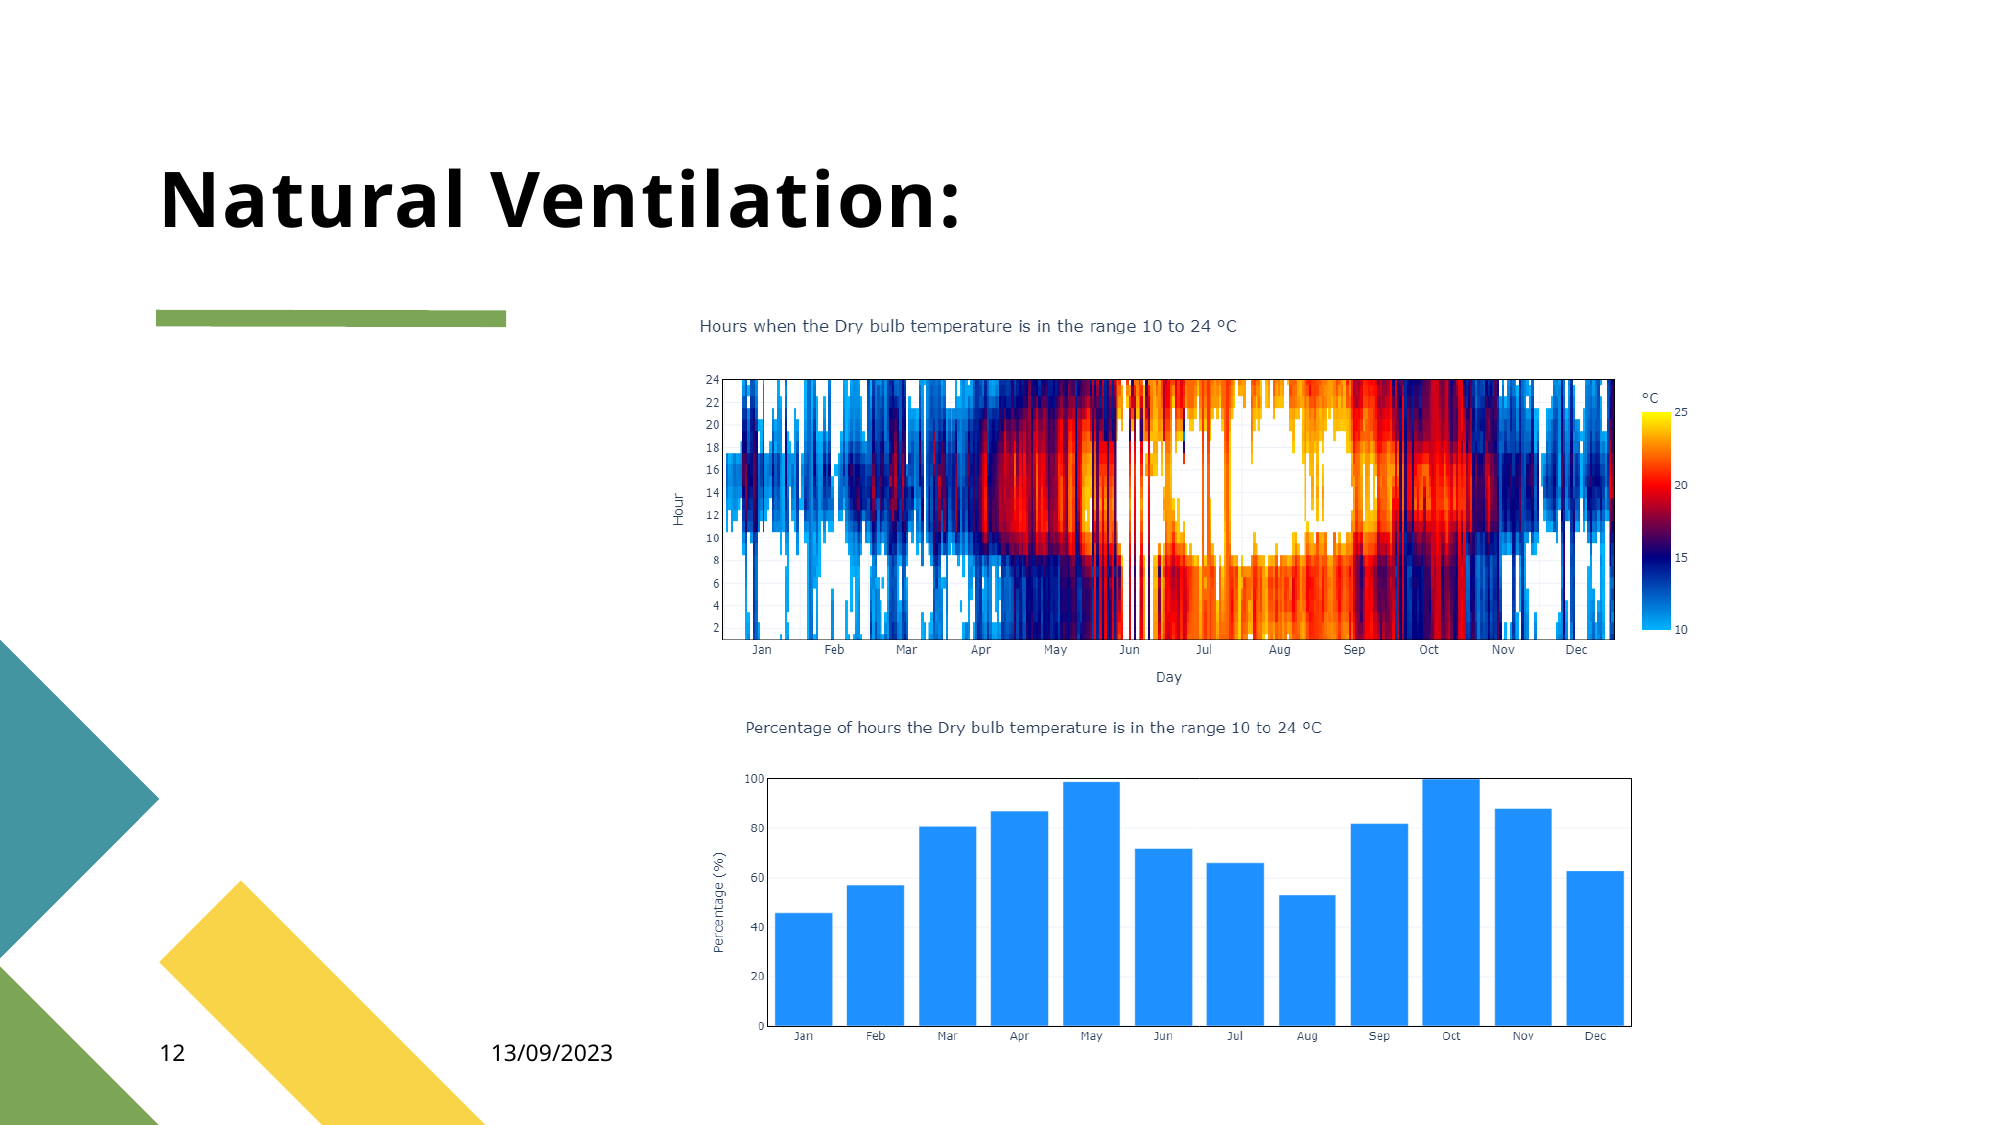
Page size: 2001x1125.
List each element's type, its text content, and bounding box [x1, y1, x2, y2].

picture [646, 283, 1704, 1100]
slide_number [490, 1038, 694, 1080]
slide_number 12 [159, 1038, 246, 1080]
title Natural Ventilation: [158, 144, 969, 245]
